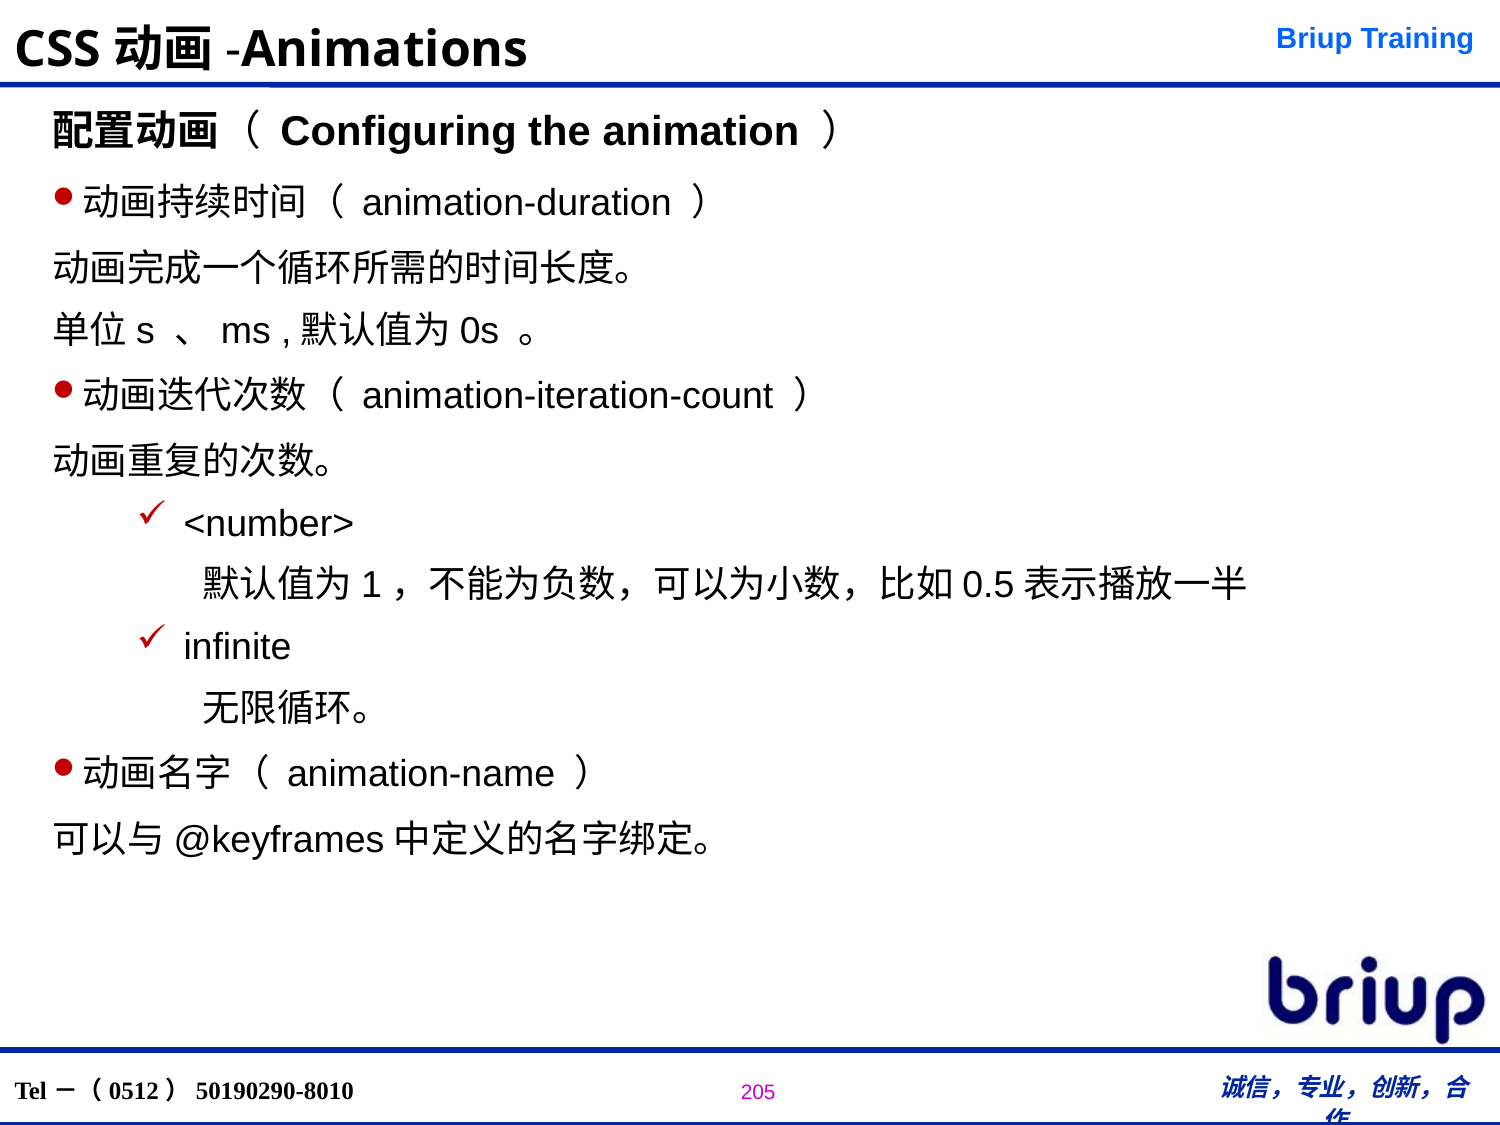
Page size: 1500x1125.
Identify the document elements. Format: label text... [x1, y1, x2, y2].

title CSS动画-Animations [0, 0, 1251, 85]
list 配置动画（ Configuring the animation ） 动画持续时间（ animation-duration ） 动画完成一个循环所需的时间长度。 单位s 、ms ,默认值为0s 。 动画迭代次数（ animation-iteration-count ） 动画重复的次数。 <number> 默认值为1，不能为负数，可以为小数，比如0.5表示播放一半 infinite 无限循环。 动画名字（ animation-name ） 可以与@keyframes中定义的名字绑定。 [0, 96, 1500, 1051]
